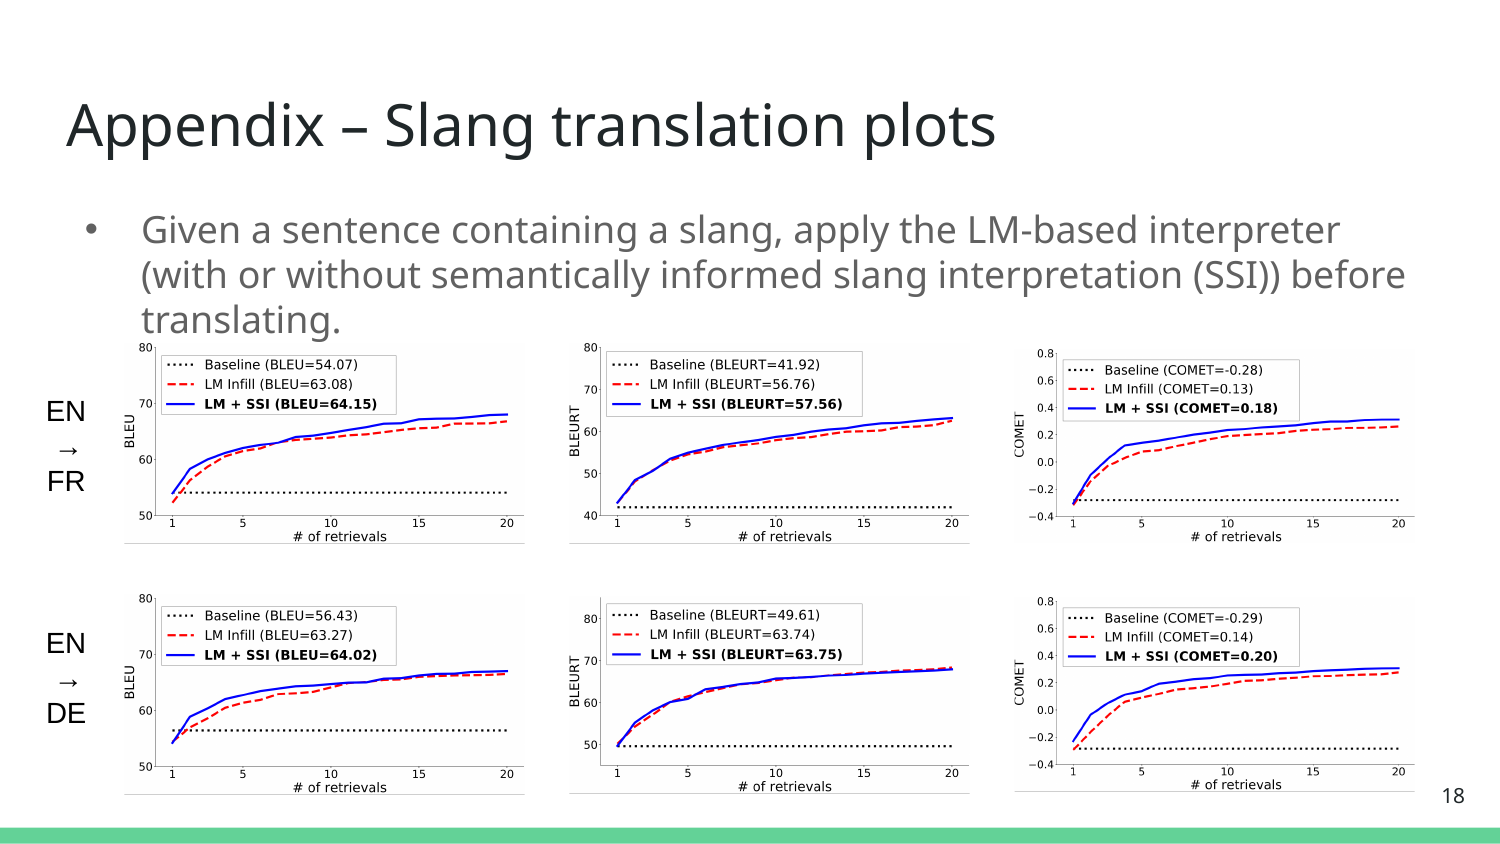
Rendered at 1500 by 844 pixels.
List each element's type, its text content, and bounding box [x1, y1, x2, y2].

list Given a sentence containing a slang, apply the LM-based interpreter (with or without semantically informed slang interpretation (SSI)) before translating. [51, 190, 1449, 795]
picture [569, 595, 970, 794]
slide_number 18 [1389, 764, 1480, 830]
picture [124, 594, 525, 795]
picture [124, 343, 525, 544]
picture [1014, 597, 1415, 792]
text_box EN → FR [31, 385, 102, 505]
title Appendix – Slang translation plots [51, 72, 1449, 167]
picture [569, 343, 970, 544]
picture [1014, 348, 1415, 544]
text_box EN → DE [31, 617, 102, 737]
